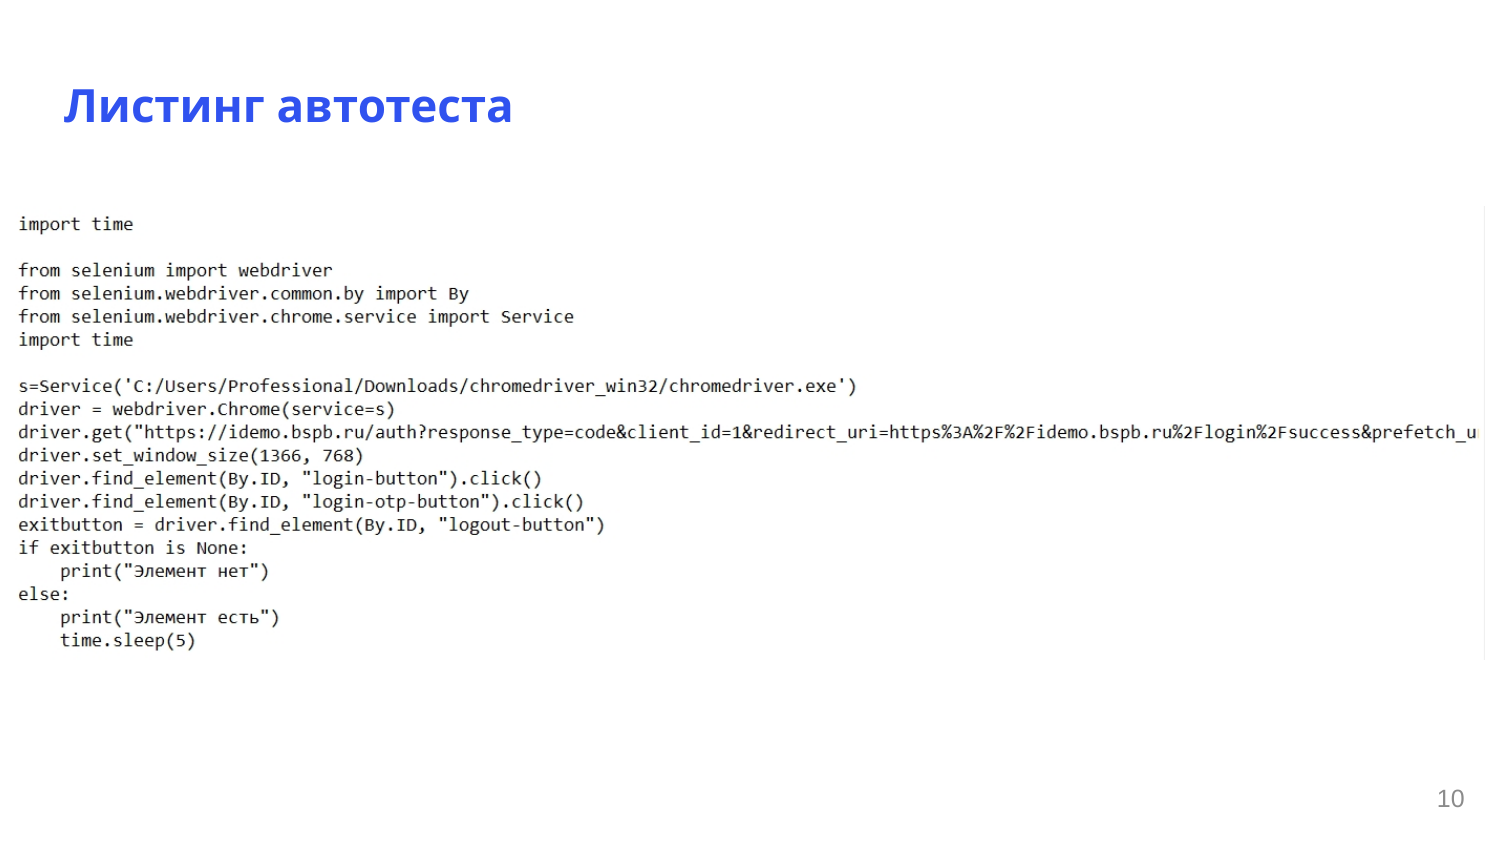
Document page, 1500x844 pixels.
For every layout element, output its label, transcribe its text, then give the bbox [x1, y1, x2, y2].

title Листинг автотеста [48, 61, 1447, 156]
slide_number 10 [1389, 764, 1480, 830]
picture [14, 206, 1485, 661]
